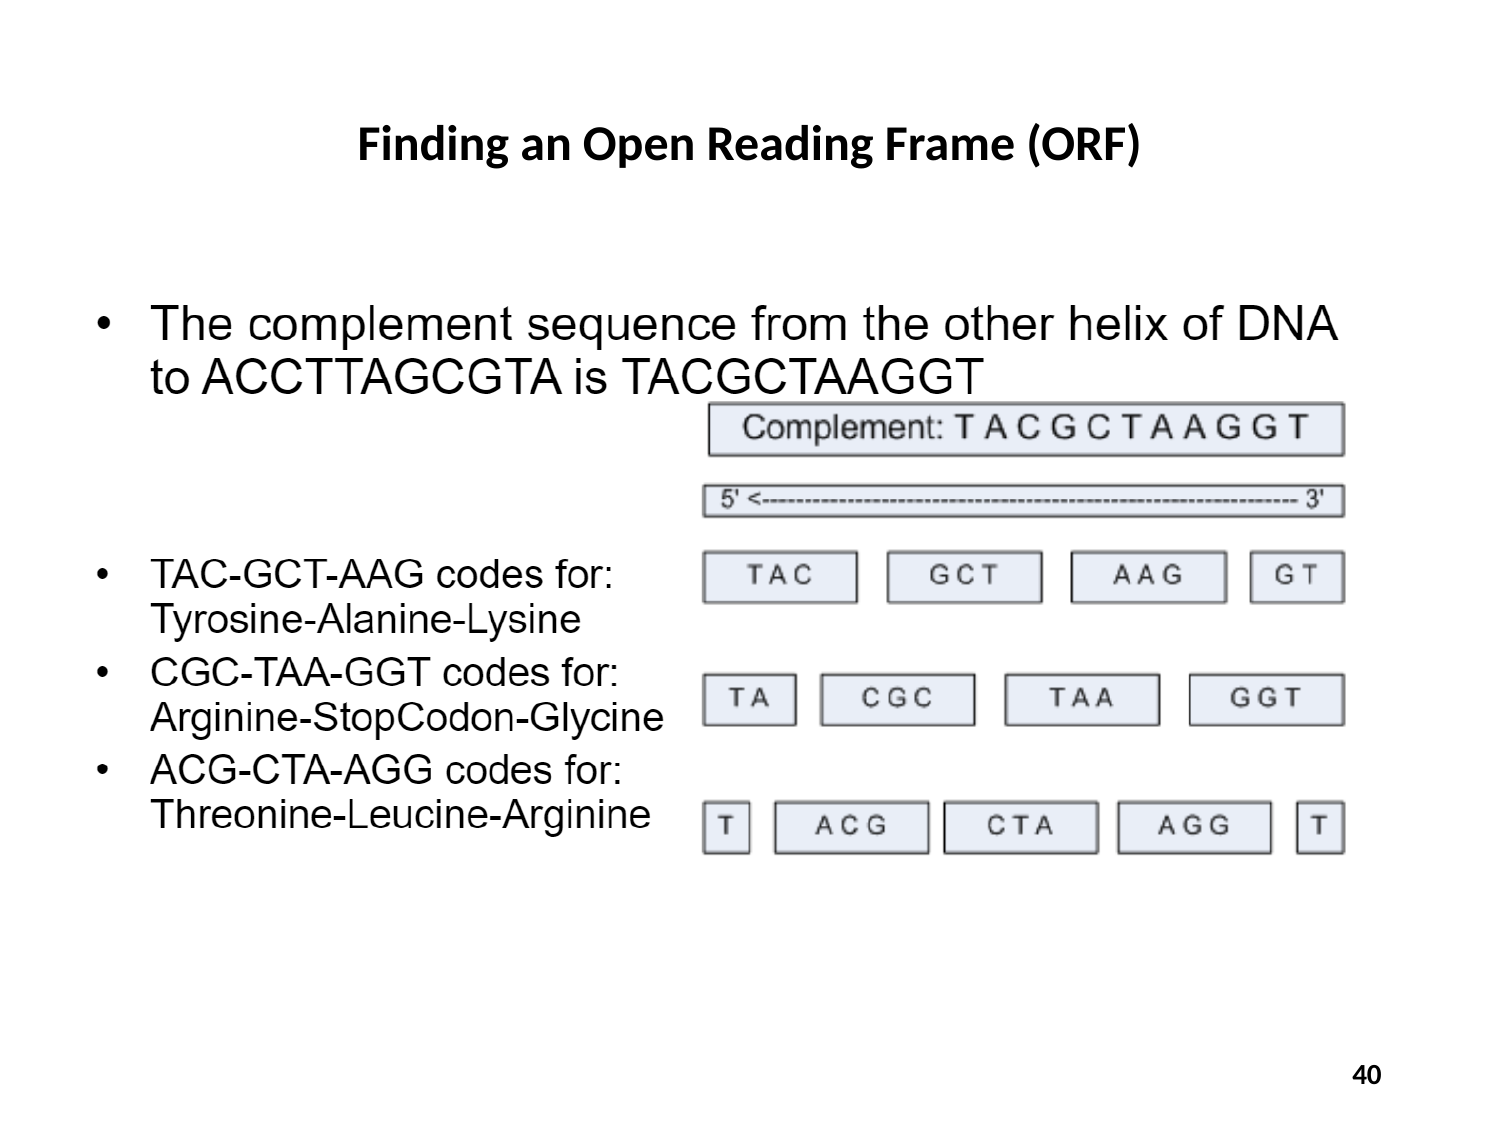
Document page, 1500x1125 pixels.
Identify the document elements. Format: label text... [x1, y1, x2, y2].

text_box Finding an Open Reading Frame (ORF) [295, 103, 1205, 178]
picture [71, 275, 1429, 908]
slide_number 40 [1059, 1042, 1397, 1103]
